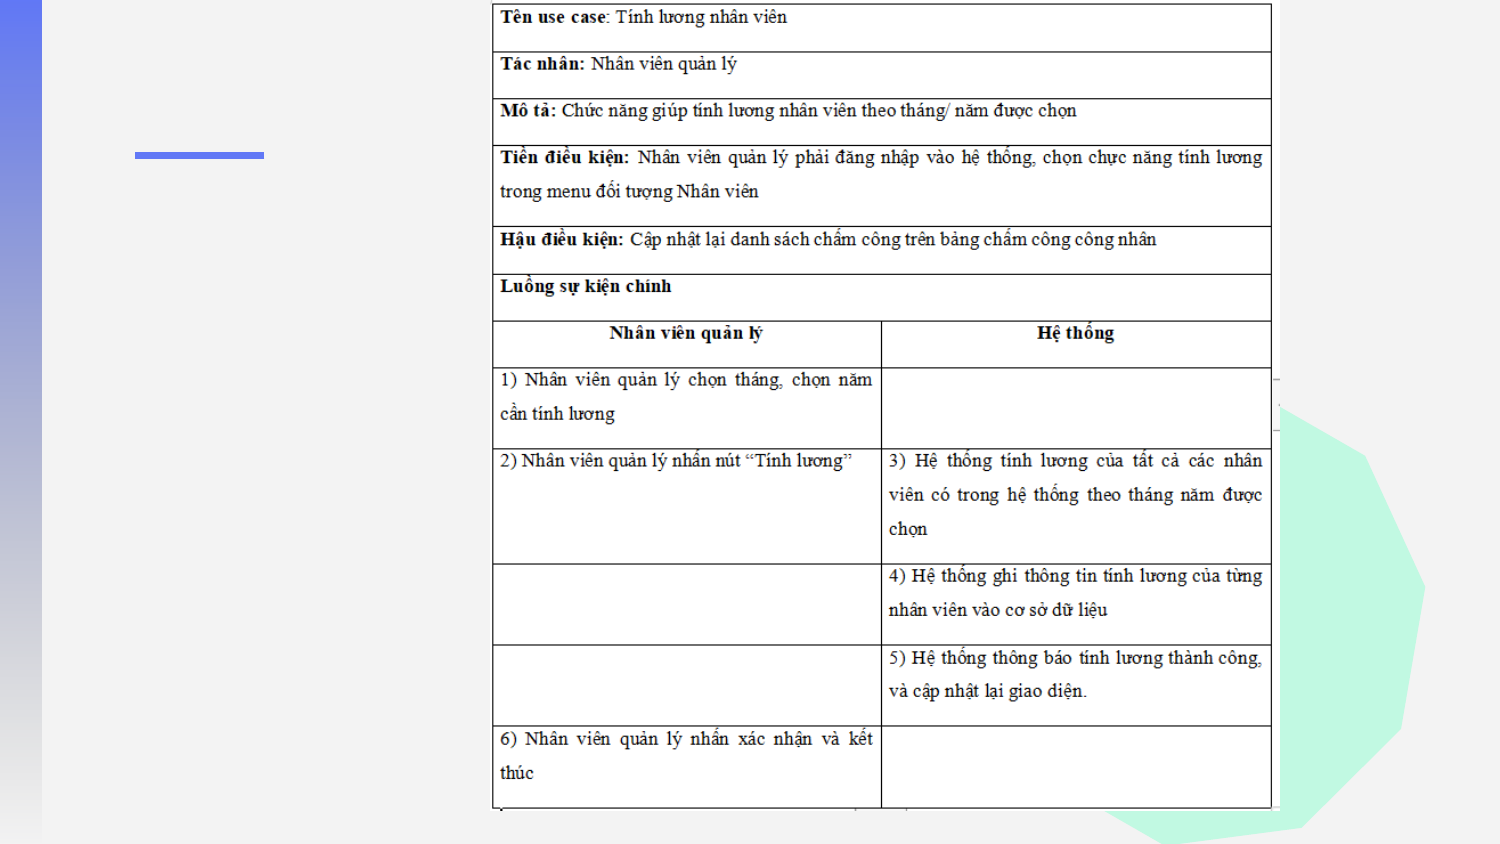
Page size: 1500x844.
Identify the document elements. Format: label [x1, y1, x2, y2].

picture [489, 0, 1280, 811]
